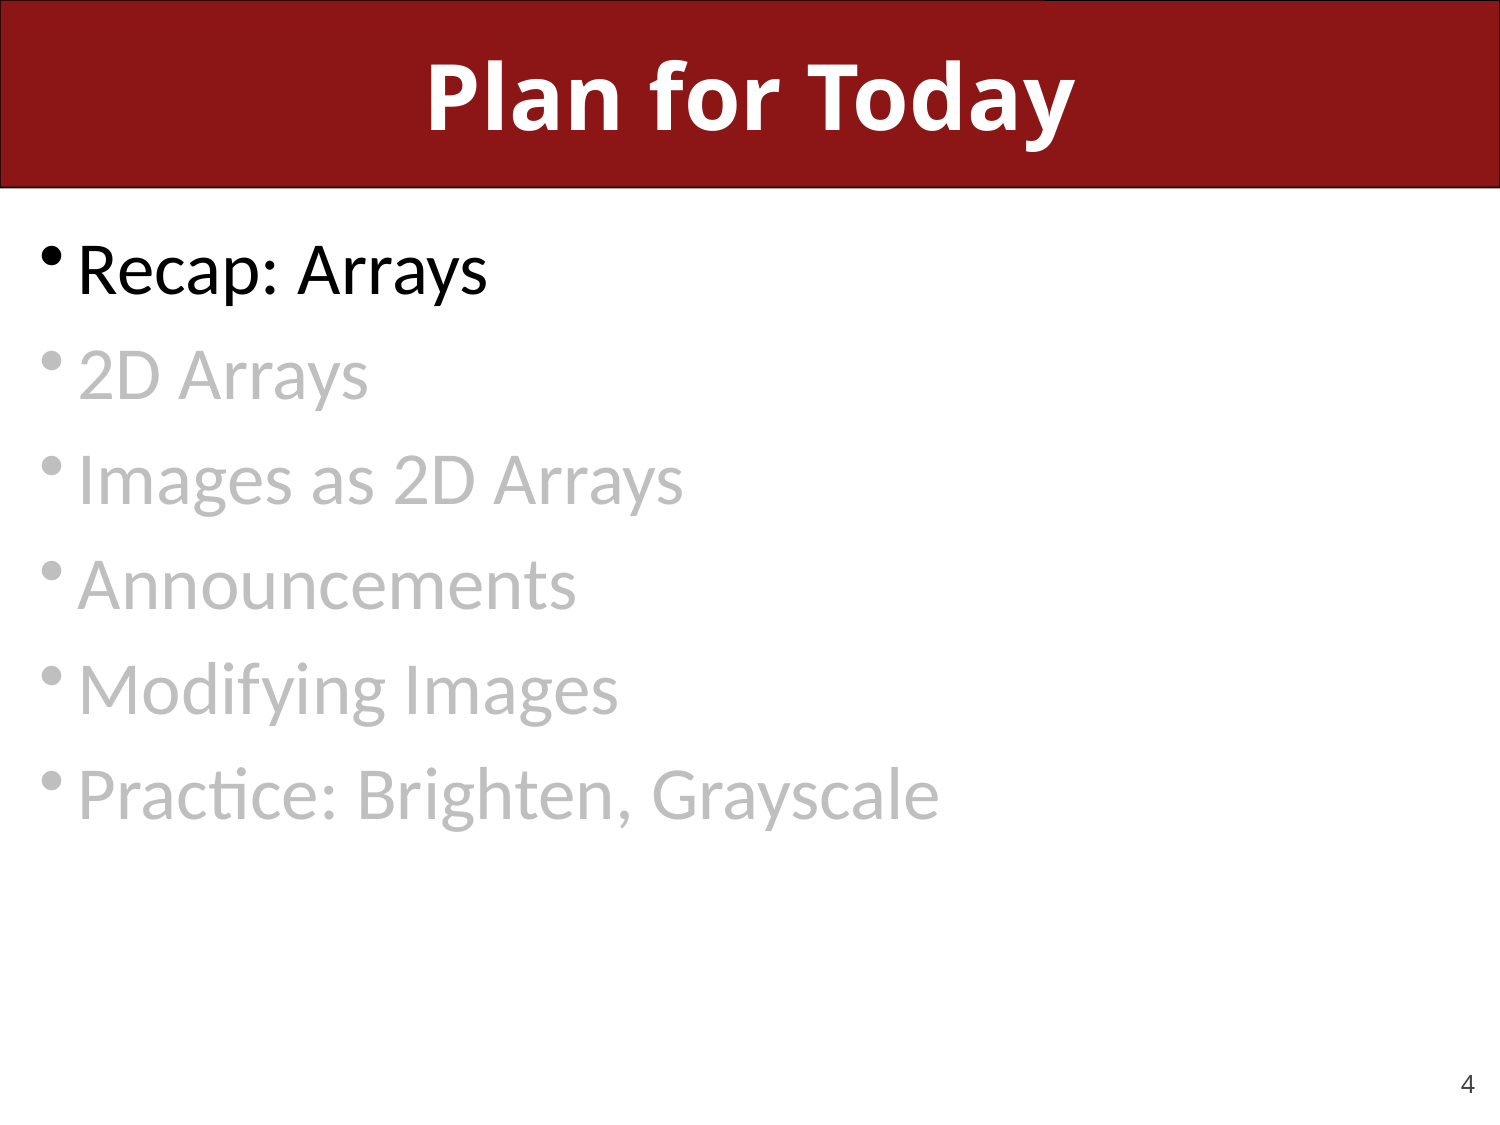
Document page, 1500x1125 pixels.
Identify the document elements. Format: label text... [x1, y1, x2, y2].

list Recap: Arrays 2D Arrays Images as 2D Arrays Announcements Modifying Images Practice: Brighten, Grayscale [24, 212, 1475, 1063]
title Plan for Today [75, 0, 1425, 188]
